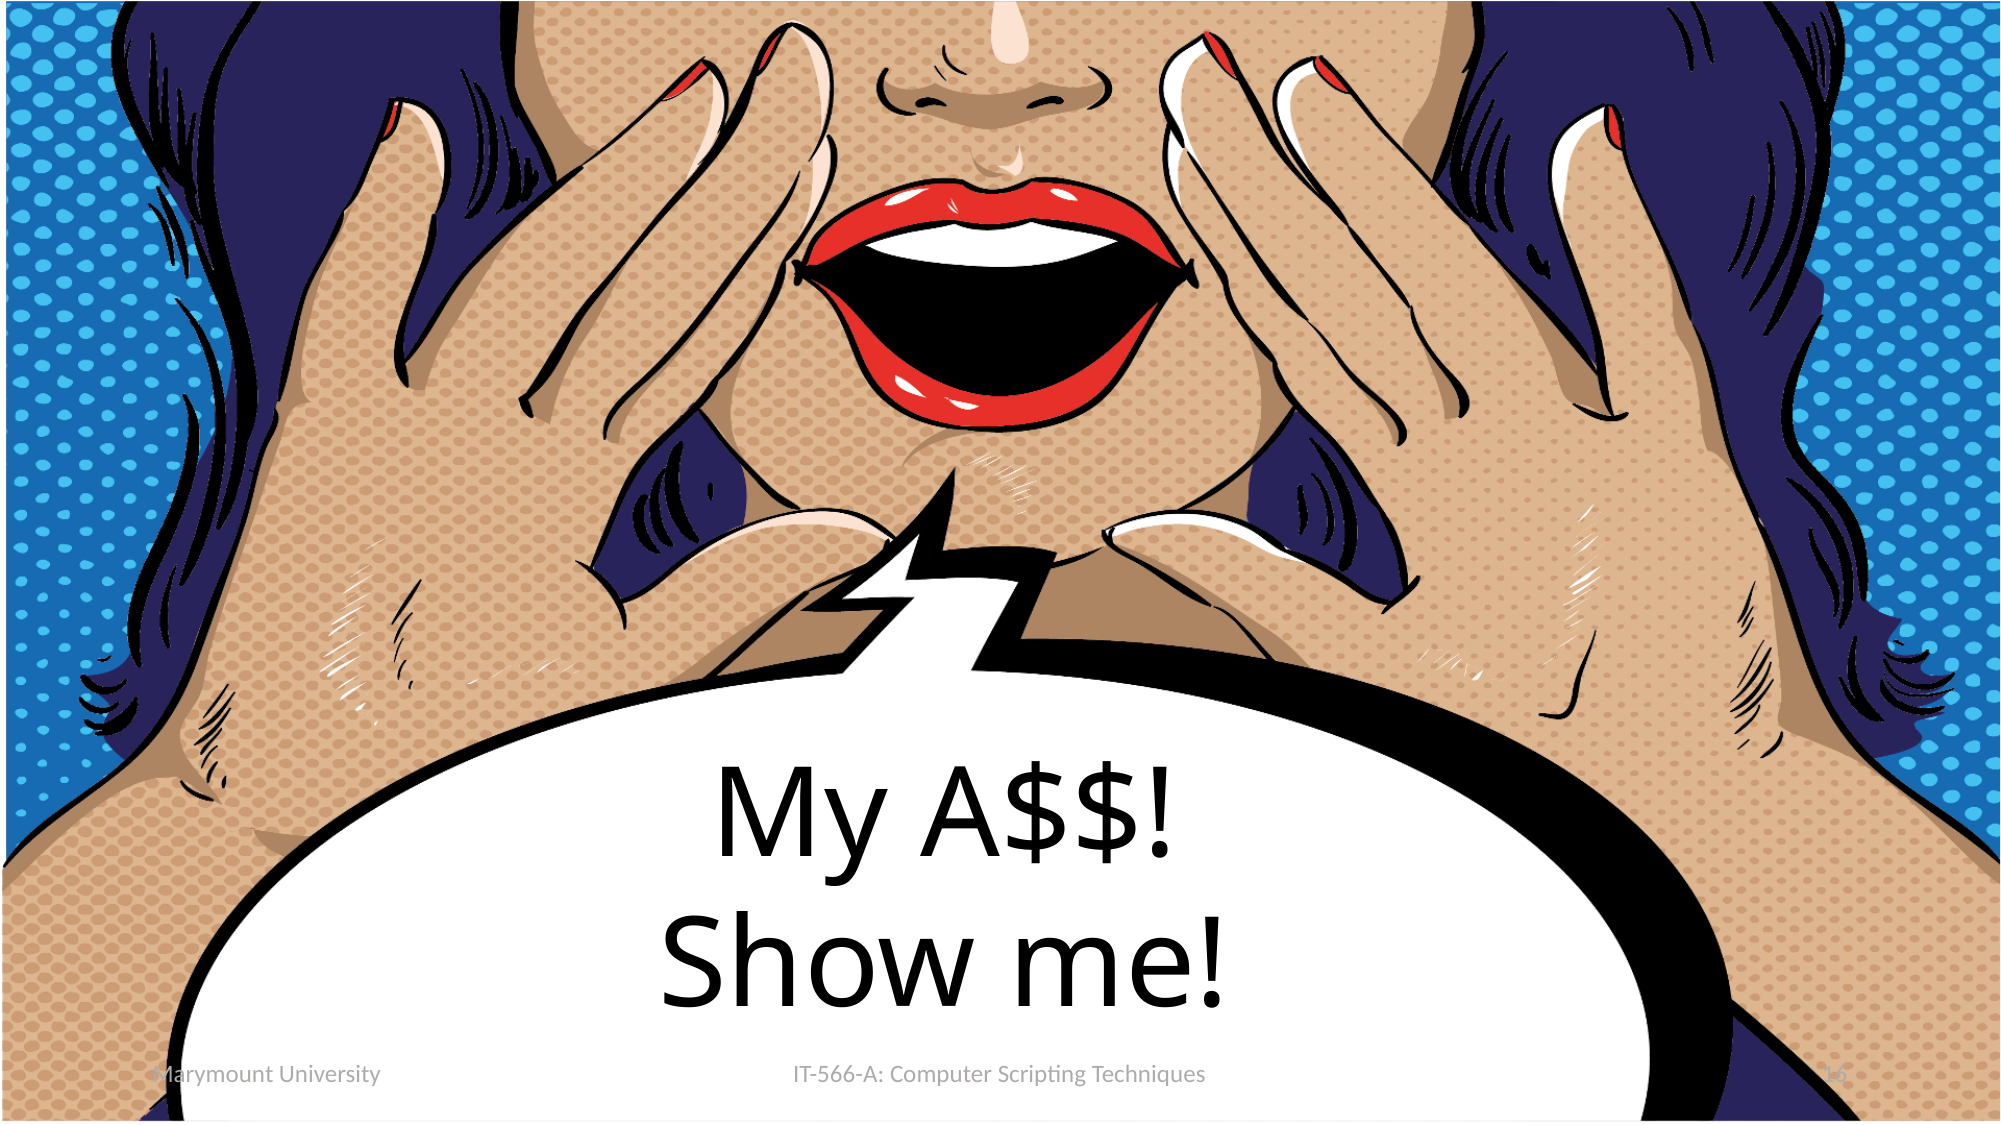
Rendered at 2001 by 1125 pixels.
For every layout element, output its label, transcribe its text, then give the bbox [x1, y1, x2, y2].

picture [0, 0, 2001, 1125]
slide_number 16 [1412, 1042, 1863, 1103]
slide_number Marymount University [137, 1042, 588, 1103]
footer IT-566-A: Computer Scripting Techniques [662, 1042, 1338, 1103]
text_box My A$$! Show me! [512, 724, 1375, 1040]
